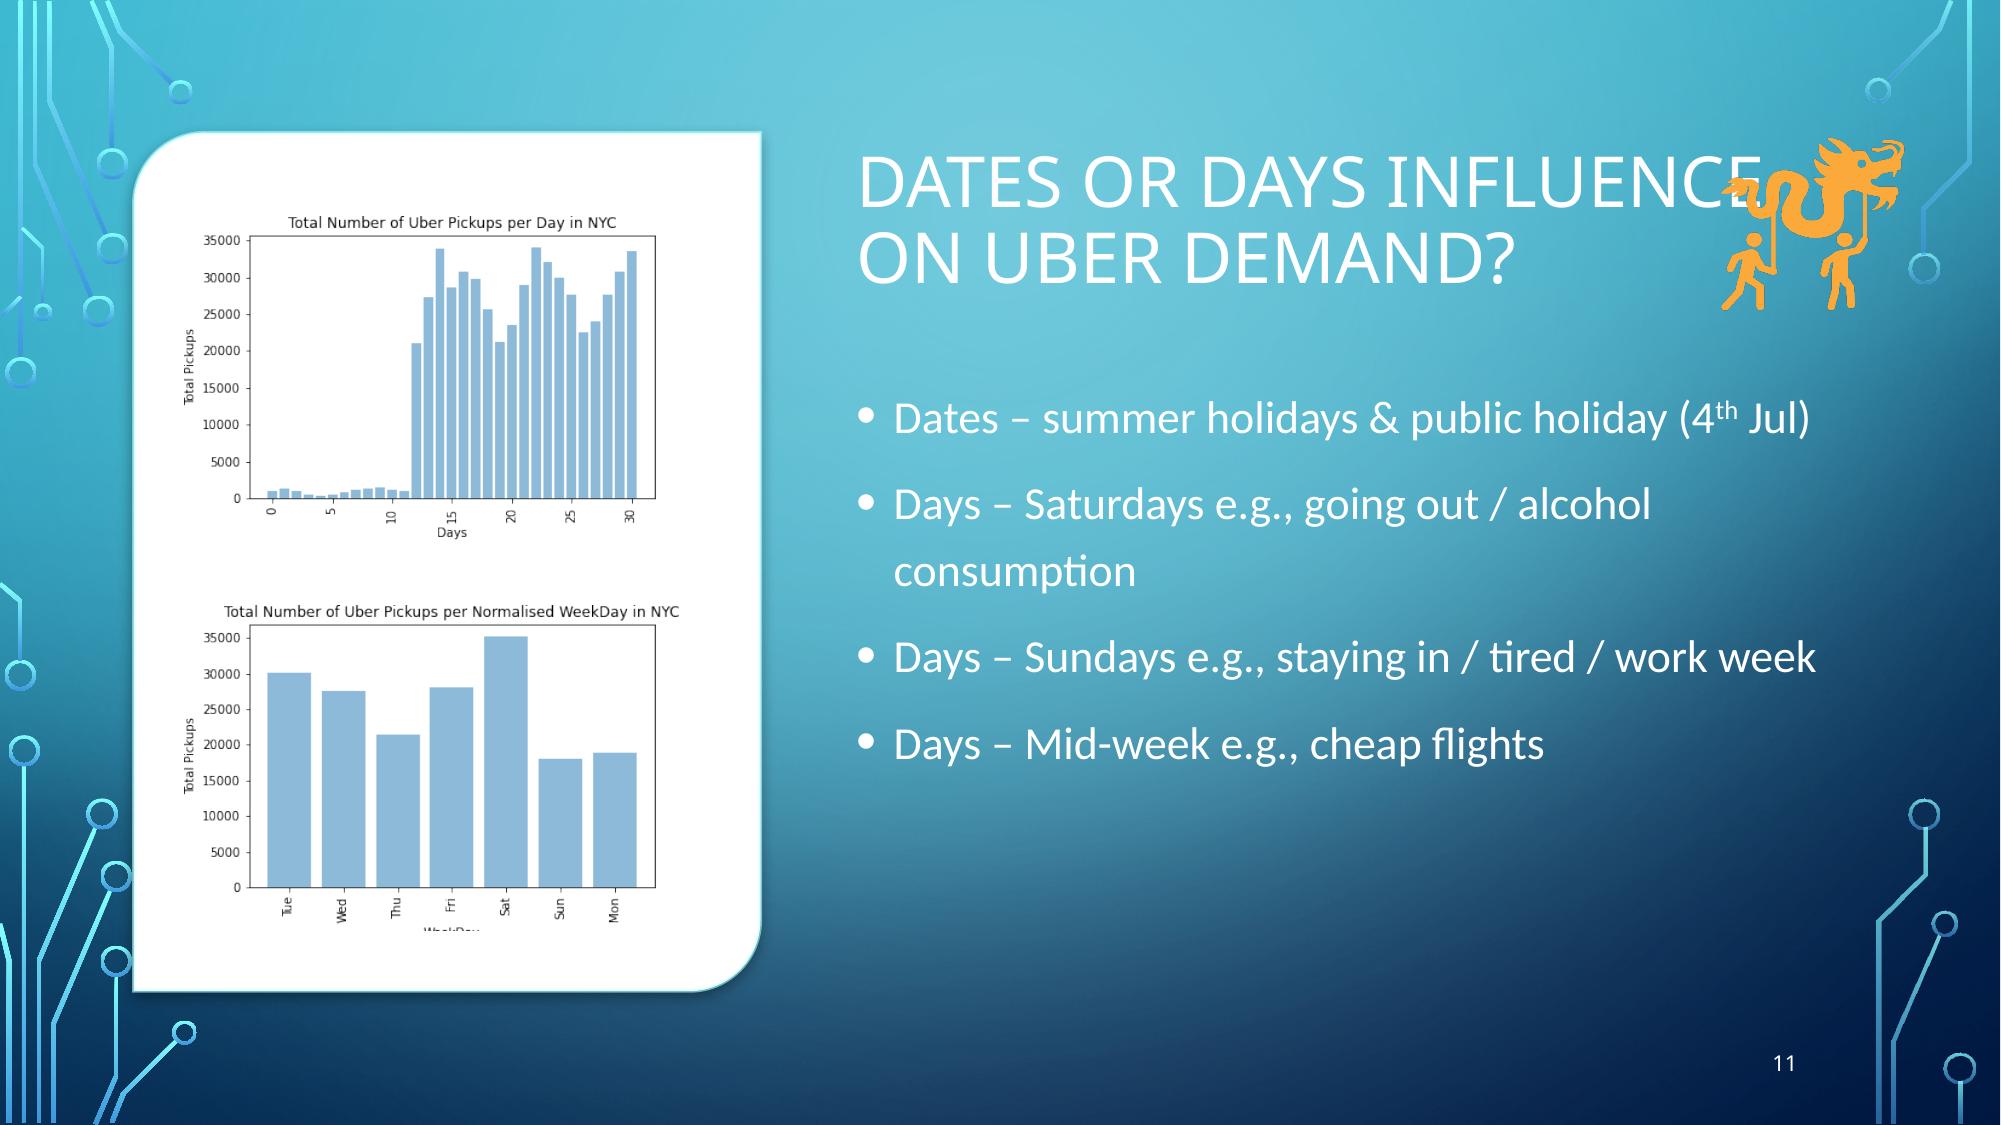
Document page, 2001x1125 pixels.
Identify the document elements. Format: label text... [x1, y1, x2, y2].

text_box Dates or Days influence on uber demand? [841, 101, 1813, 344]
text_box [1712, 131, 1913, 315]
picture [184, 582, 707, 931]
text_box [132, 131, 762, 993]
slide_number 11 [1685, 1035, 1813, 1095]
list Dates – summer holidays & public holiday (4th Jul) Days – Saturdays e.g., going out / alcohol consumption Days – Sundays e.g., staying in / tired / work week Days – Mid-week e.g., cheap flights [841, 369, 1857, 950]
picture [184, 193, 707, 542]
